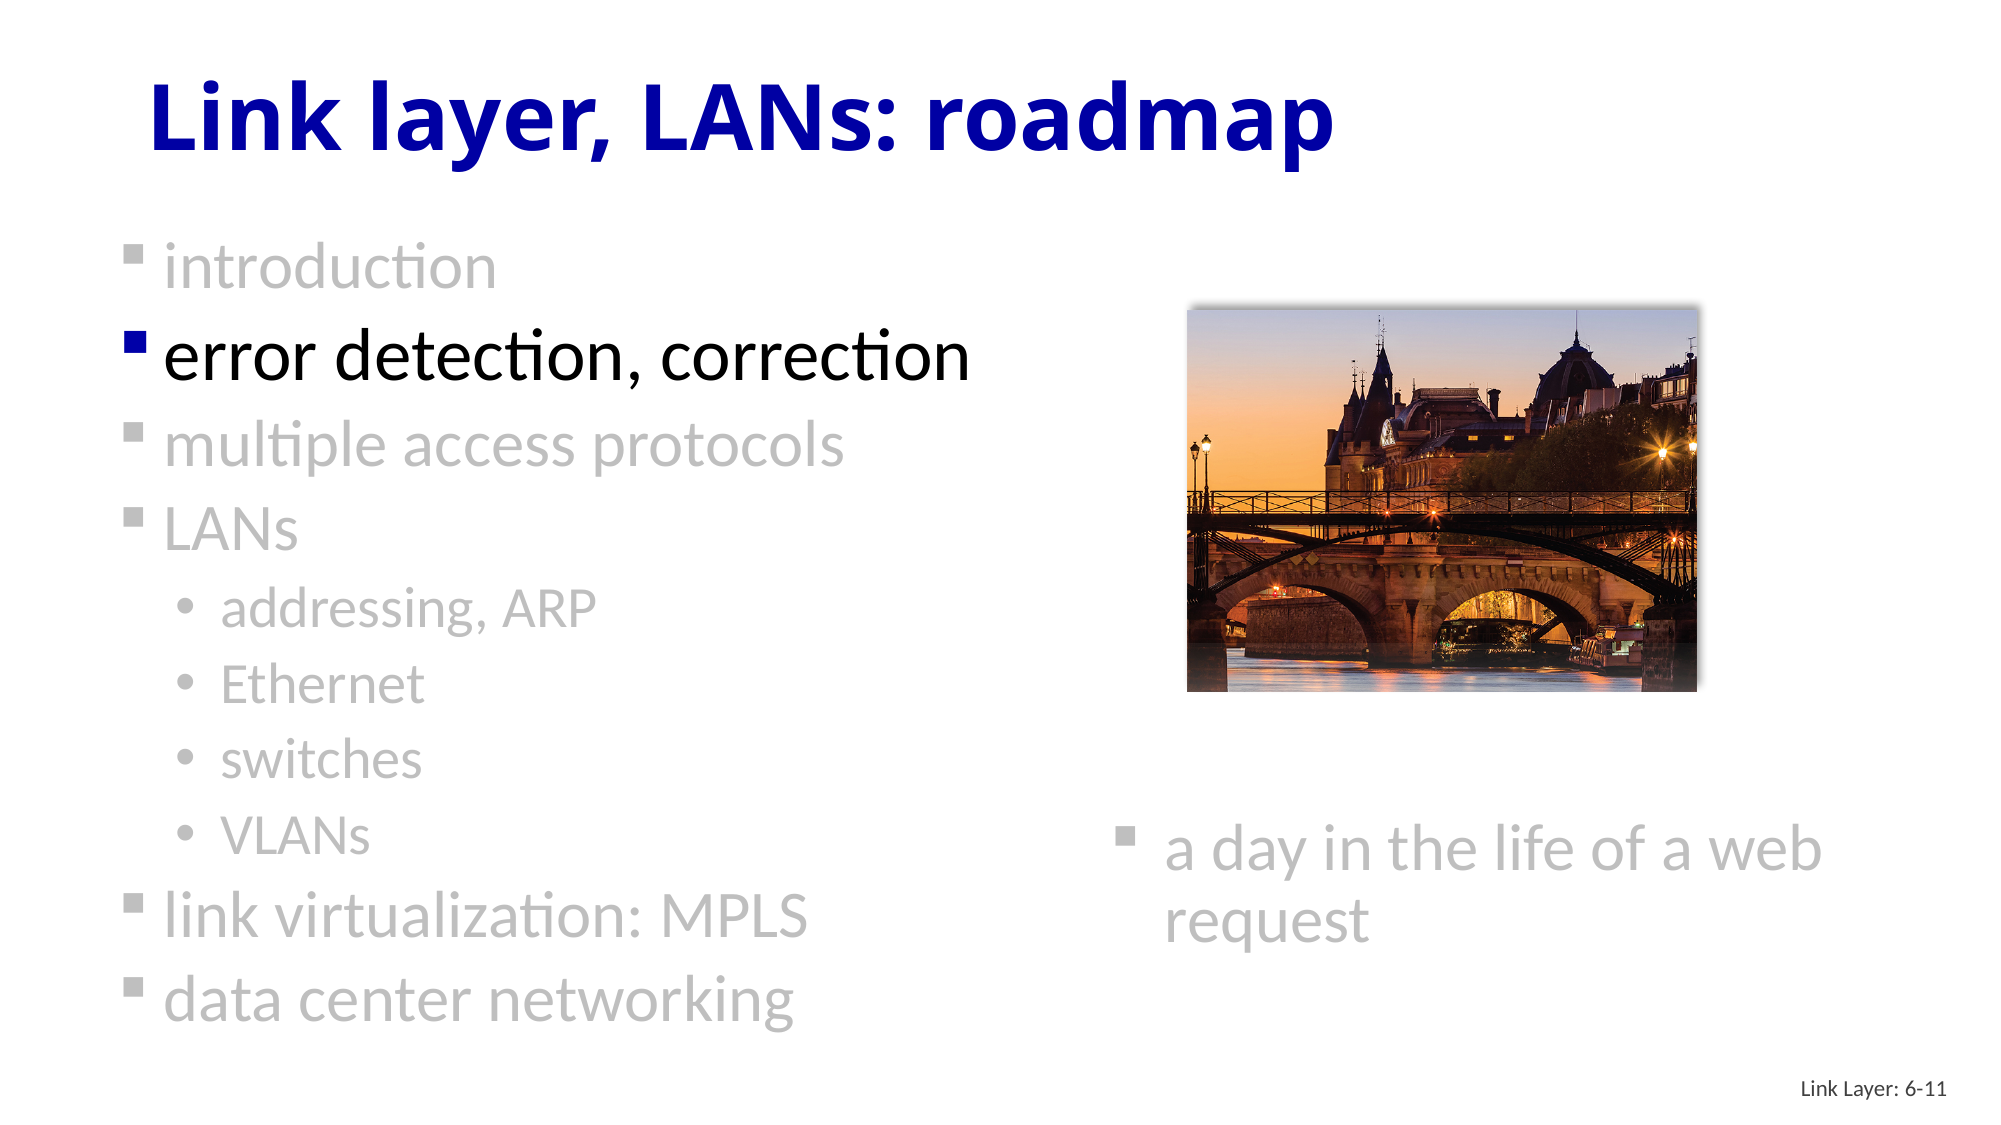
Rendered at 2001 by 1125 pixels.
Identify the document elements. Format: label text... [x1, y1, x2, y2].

text_box a day in the life of a web request [1075, 804, 1907, 966]
title Link layer, LANs: roadmap [131, 47, 1856, 195]
picture [1187, 310, 1697, 692]
slide_number Link Layer: 6-11 [1512, 1056, 1963, 1117]
text_box introduction error detection, correction multiple access protocols LANs addressing, ARP Ethernet switches VLANs link virtualization: MPLS data center networking [102, 223, 1017, 1050]
